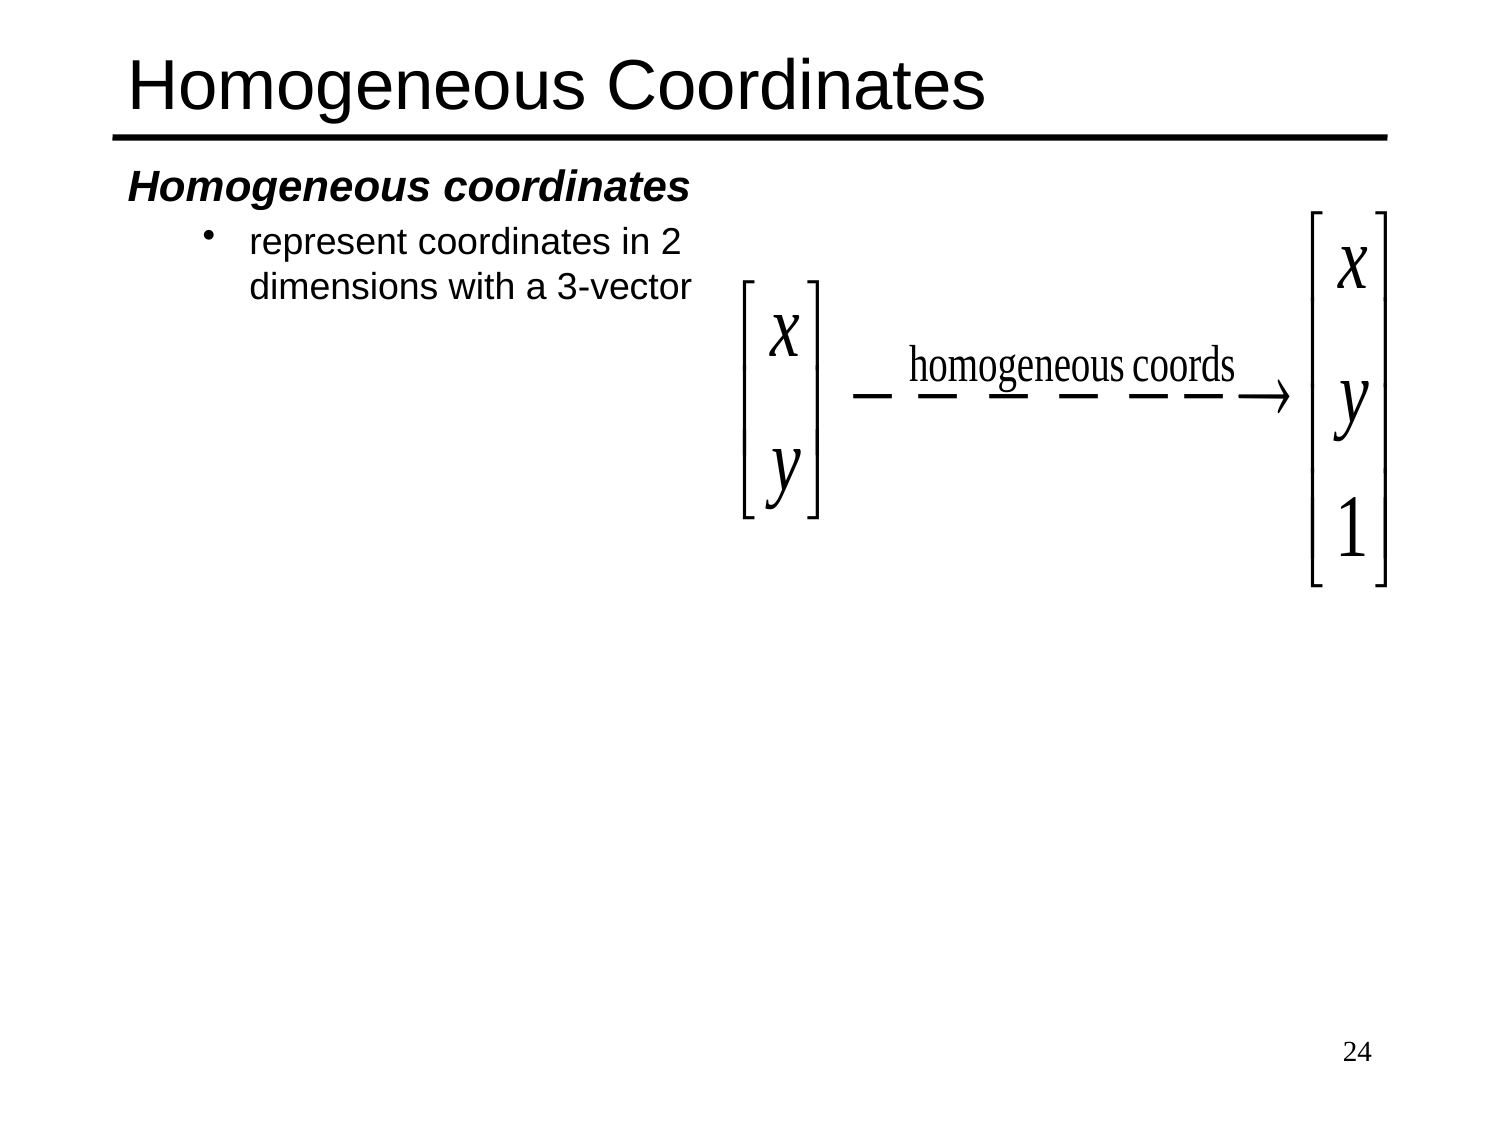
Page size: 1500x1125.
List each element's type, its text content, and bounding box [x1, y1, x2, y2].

slide_number 24 [1074, 1024, 1388, 1101]
list Homogeneous coordinates represent coordinates in 2 dimensions with a 3-vector [112, 149, 740, 615]
title Homogeneous Coordinates [112, 12, 1388, 150]
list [726, 191, 1413, 609]
